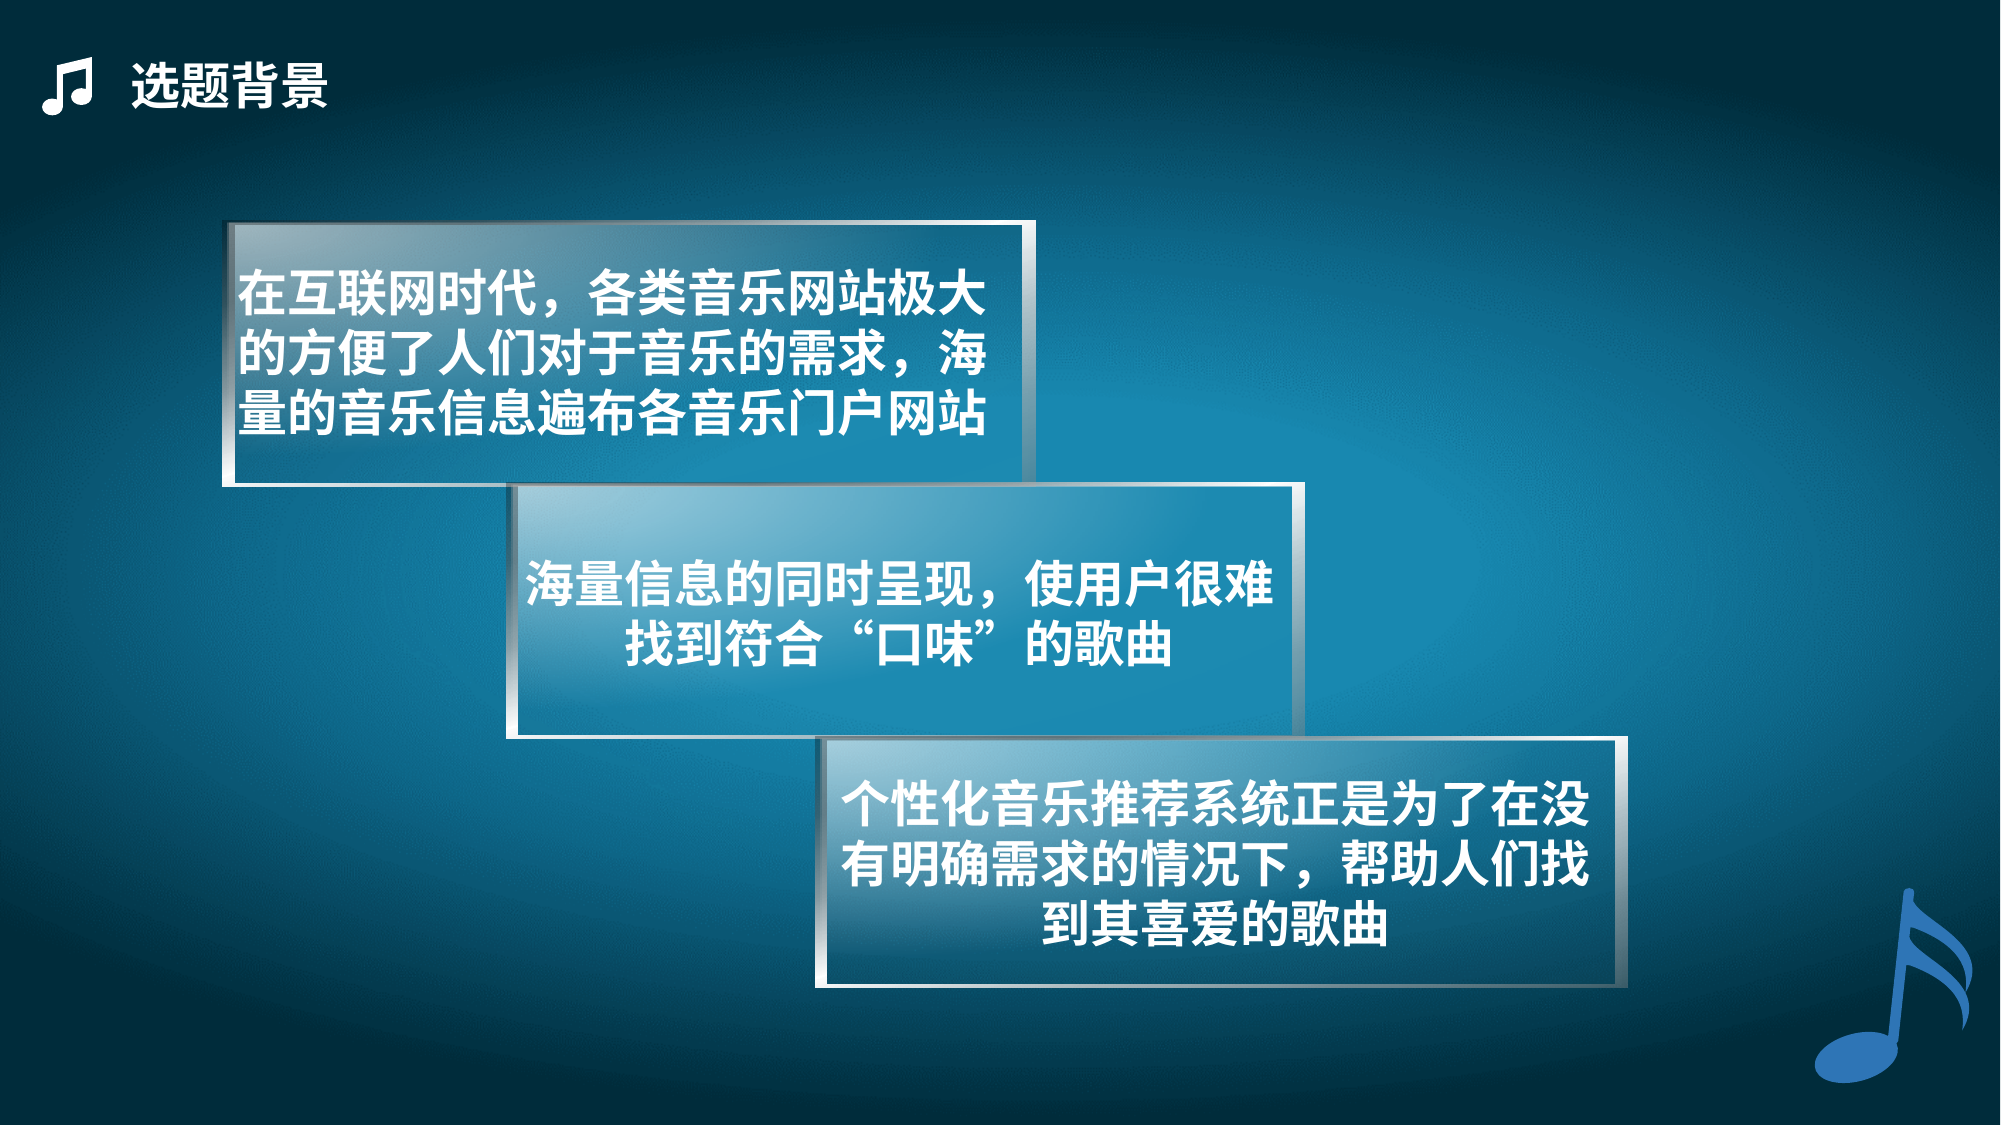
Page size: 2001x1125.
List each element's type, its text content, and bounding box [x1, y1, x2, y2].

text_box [221, 220, 1036, 487]
text_box [42, 56, 92, 116]
text_box [1812, 886, 1975, 1086]
picture [603, 173, 2001, 884]
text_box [814, 736, 1628, 988]
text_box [506, 482, 1305, 739]
picture [65, 358, 814, 948]
text_box 选题背景 [130, 54, 531, 115]
